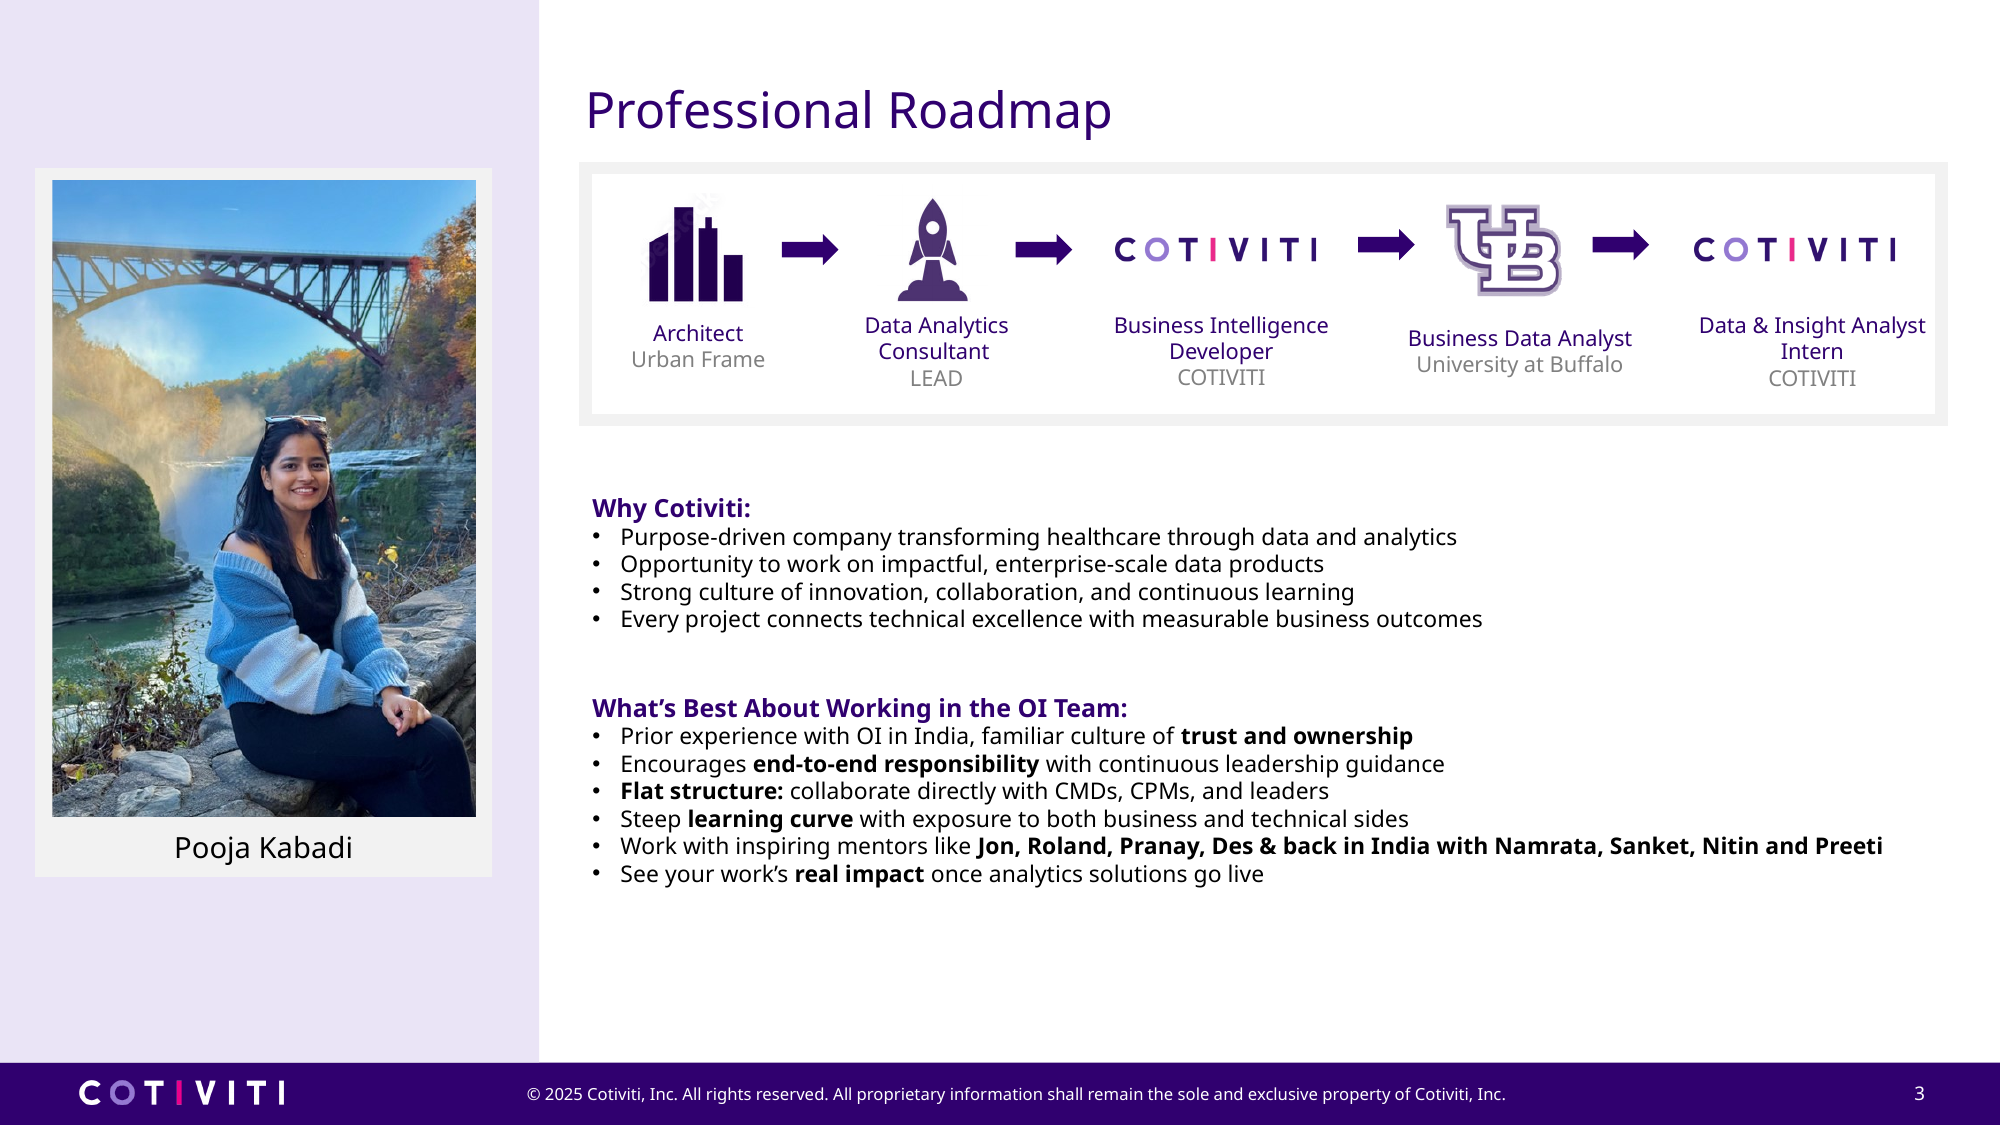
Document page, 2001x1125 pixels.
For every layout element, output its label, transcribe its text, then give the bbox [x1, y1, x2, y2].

text_box Data Analytics Consultant LEAD [821, 304, 1052, 398]
picture [1100, 189, 1331, 310]
text_box [780, 231, 840, 268]
picture [877, 184, 988, 305]
text_box Architect Urban Frame [583, 312, 814, 380]
text_box [34, 167, 493, 878]
text_box [0, 0, 540, 1063]
text_box [1357, 226, 1417, 263]
text_box Business Data Analyst University at Buffalo [1391, 317, 1650, 385]
picture [1442, 161, 1565, 338]
picture [1679, 189, 1910, 310]
picture [79, 1080, 284, 1105]
text_box Data & Insight Analyst Intern COTIVITI [1683, 304, 1942, 398]
text_box Business Intelligence Developer COTIVITI [1084, 303, 1359, 398]
text_box [1591, 226, 1651, 263]
text_box [556, 466, 2000, 530]
picture [640, 193, 756, 308]
text_box Pooja Kabadi [35, 833, 493, 882]
text_box [1014, 231, 1074, 268]
picture [52, 180, 476, 817]
title Professional Roadmap [585, 85, 2000, 150]
text_box Why Cotiviti: Purpose-driven company transforming healthcare through data and analytics Opportunity to work on impactful, enterprise-scale data products Strong culture of innovation, collaboration, and continuous learning Every project connects technical excellence with measurable business outcomes What’s Best About Working in the OI Team: Prior experience with OI in India, familiar culture of trust and ownership Encourages end-to-end responsibility with continuous leadership guidance Flat structure: collaborate directly with CMDs, CPMs, and leaders Steep learning curve with exposure to both business and technical sides Work with inspiring mentors like Jon, Roland, Pranay, Des & back in India with Namrata, Sanket, Nitin and Preeti See your work’s real impact once analytics solutions go live [577, 530, 1942, 895]
slide_number 3 [1845, 1071, 1925, 1117]
text_box [585, 167, 1942, 421]
